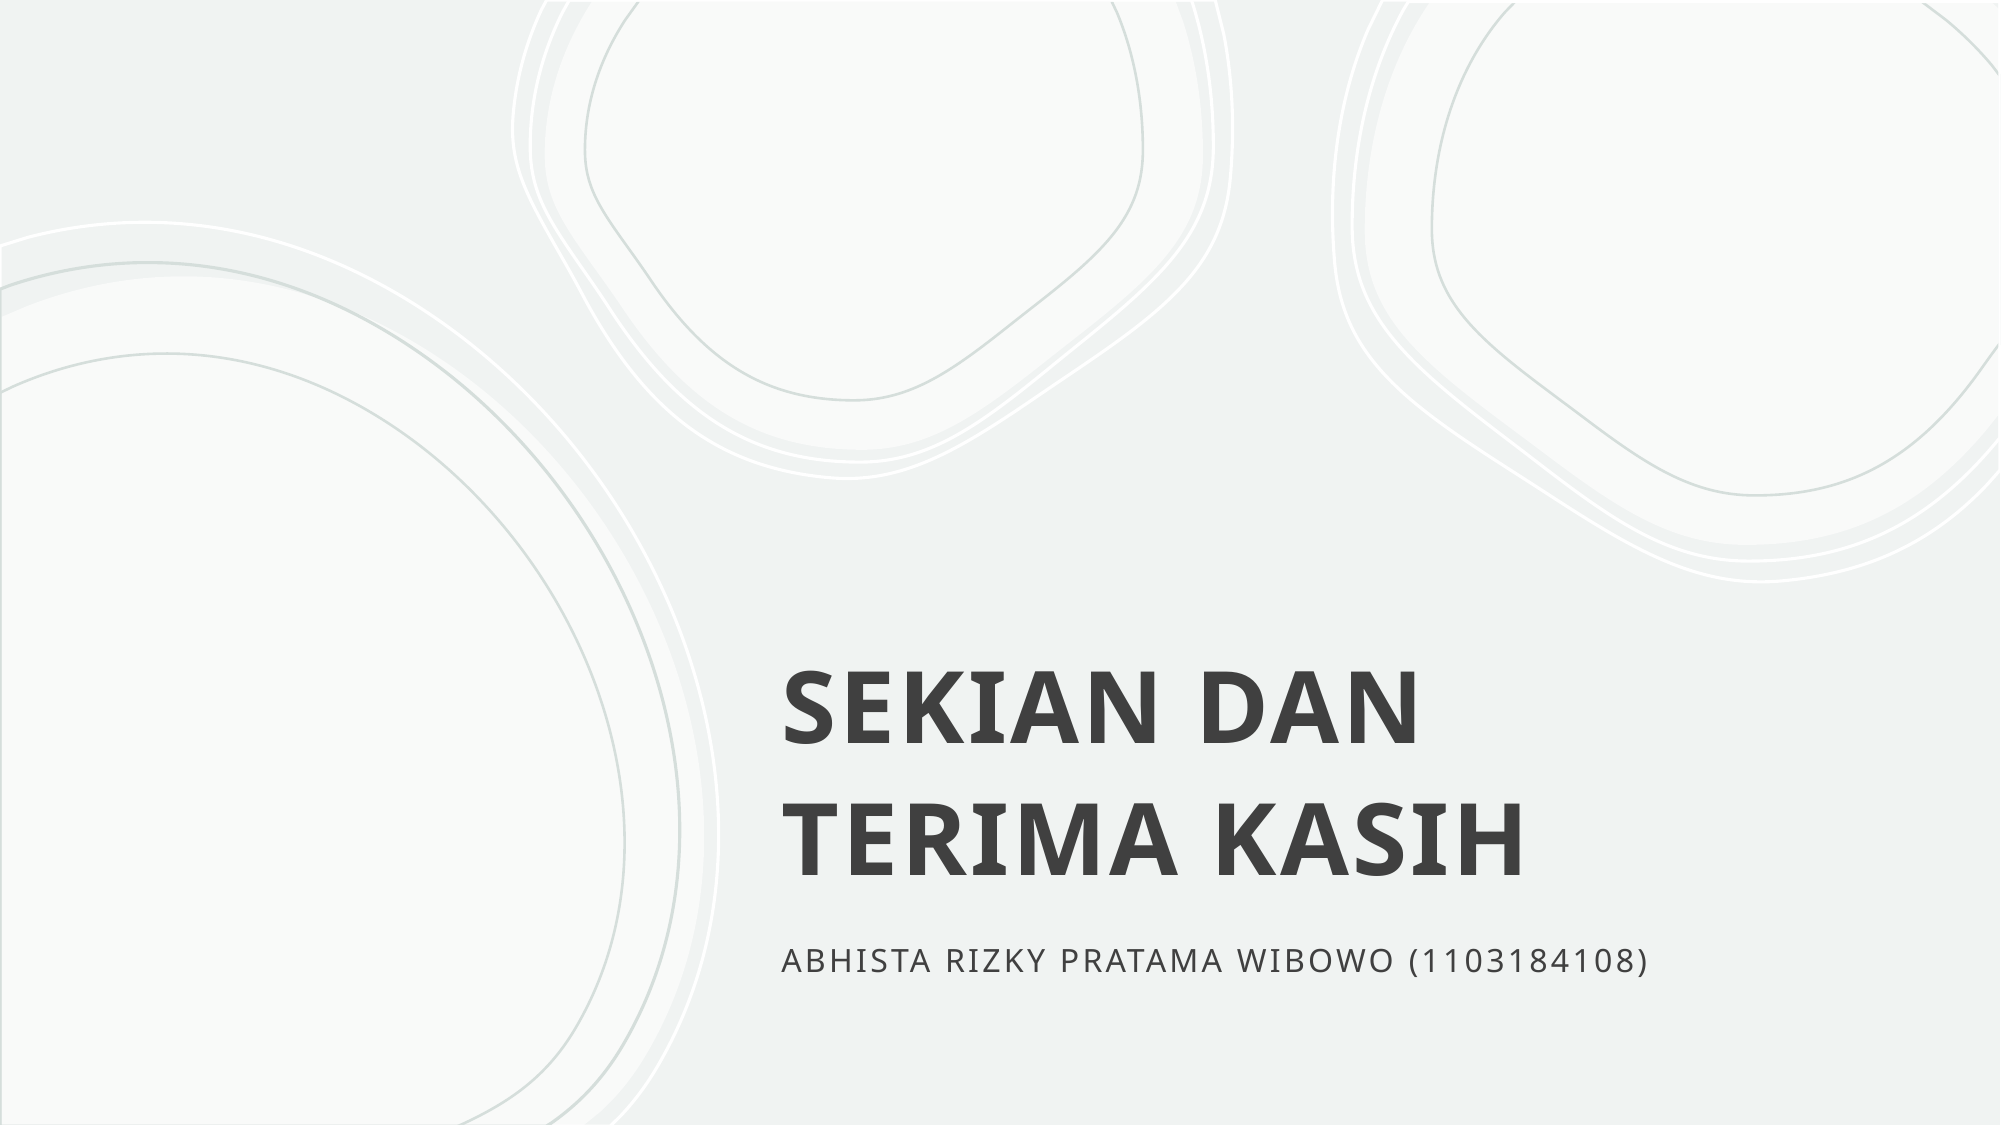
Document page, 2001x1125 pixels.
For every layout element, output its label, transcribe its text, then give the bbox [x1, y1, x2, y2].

list ABHISTA RIZKY PRATAMA WIBOWO (1103184108) [763, 910, 1857, 995]
title SEKIAN DAN TERIMA KASIH [763, 561, 1857, 910]
